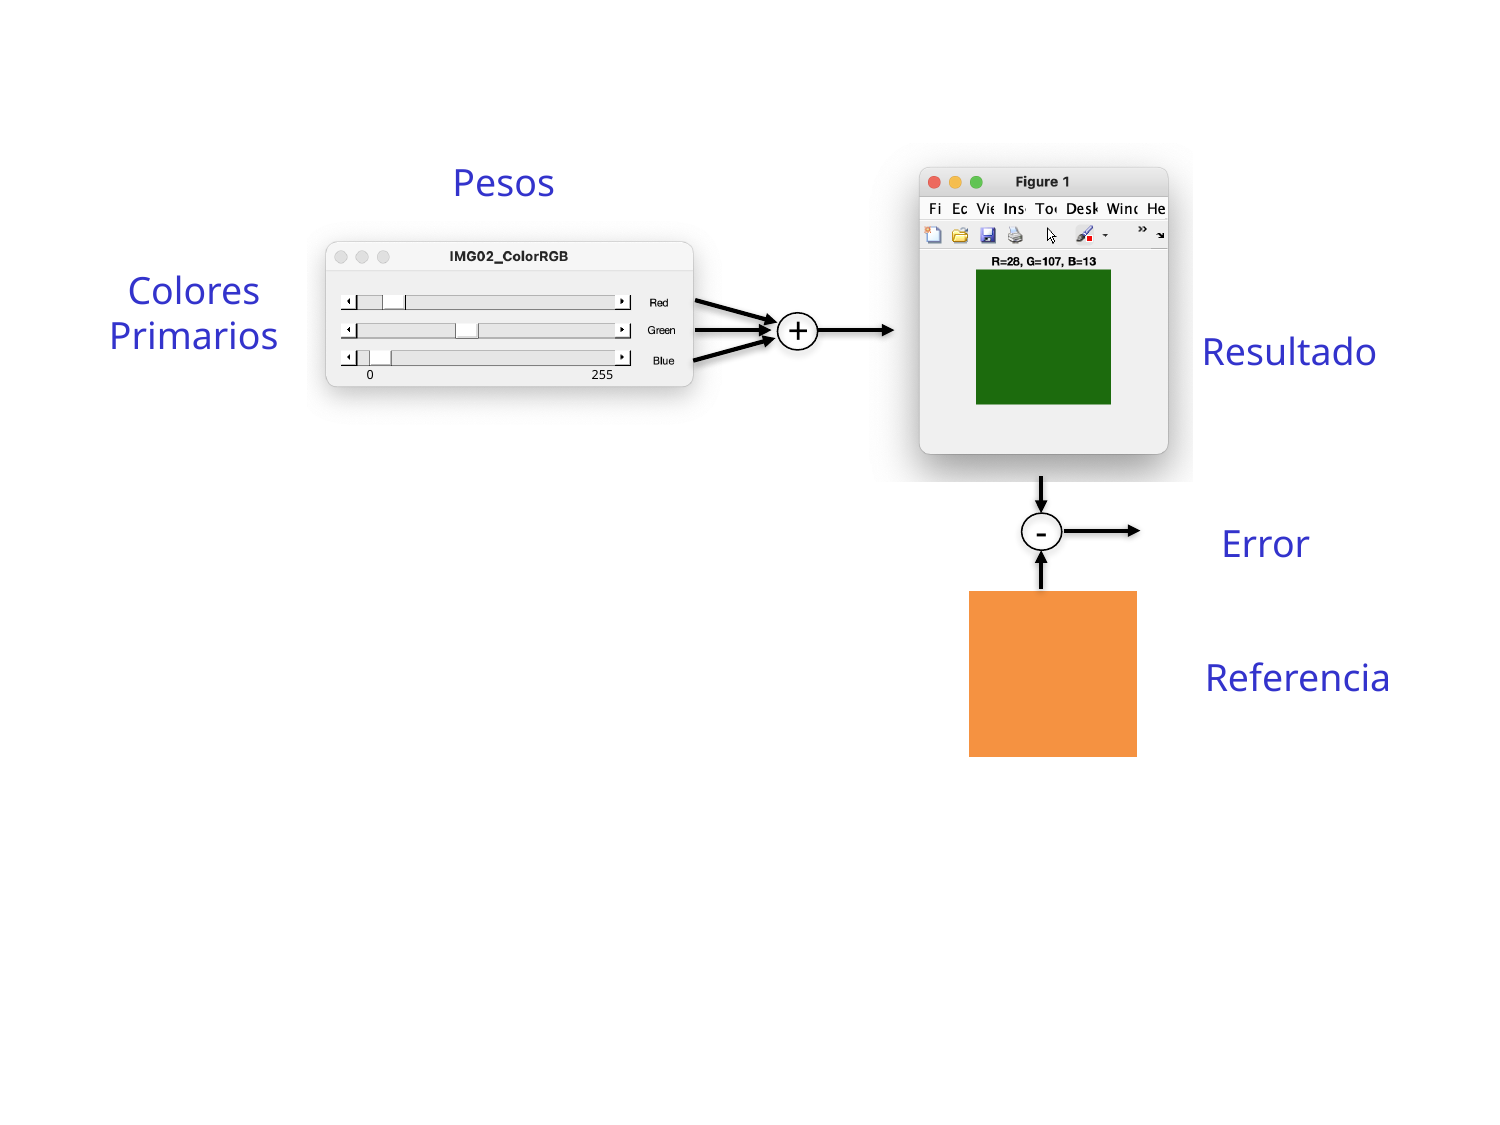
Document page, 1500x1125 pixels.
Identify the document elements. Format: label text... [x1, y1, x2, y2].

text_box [694, 299, 778, 323]
text_box - [1020, 500, 1063, 561]
text_box Error [1206, 513, 1326, 573]
text_box Colores Primarios [94, 259, 294, 365]
text_box Resultado [1196, 320, 1393, 381]
picture [969, 591, 1137, 758]
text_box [692, 337, 776, 361]
text_box Referencia [1190, 646, 1407, 707]
picture [307, 143, 1193, 483]
